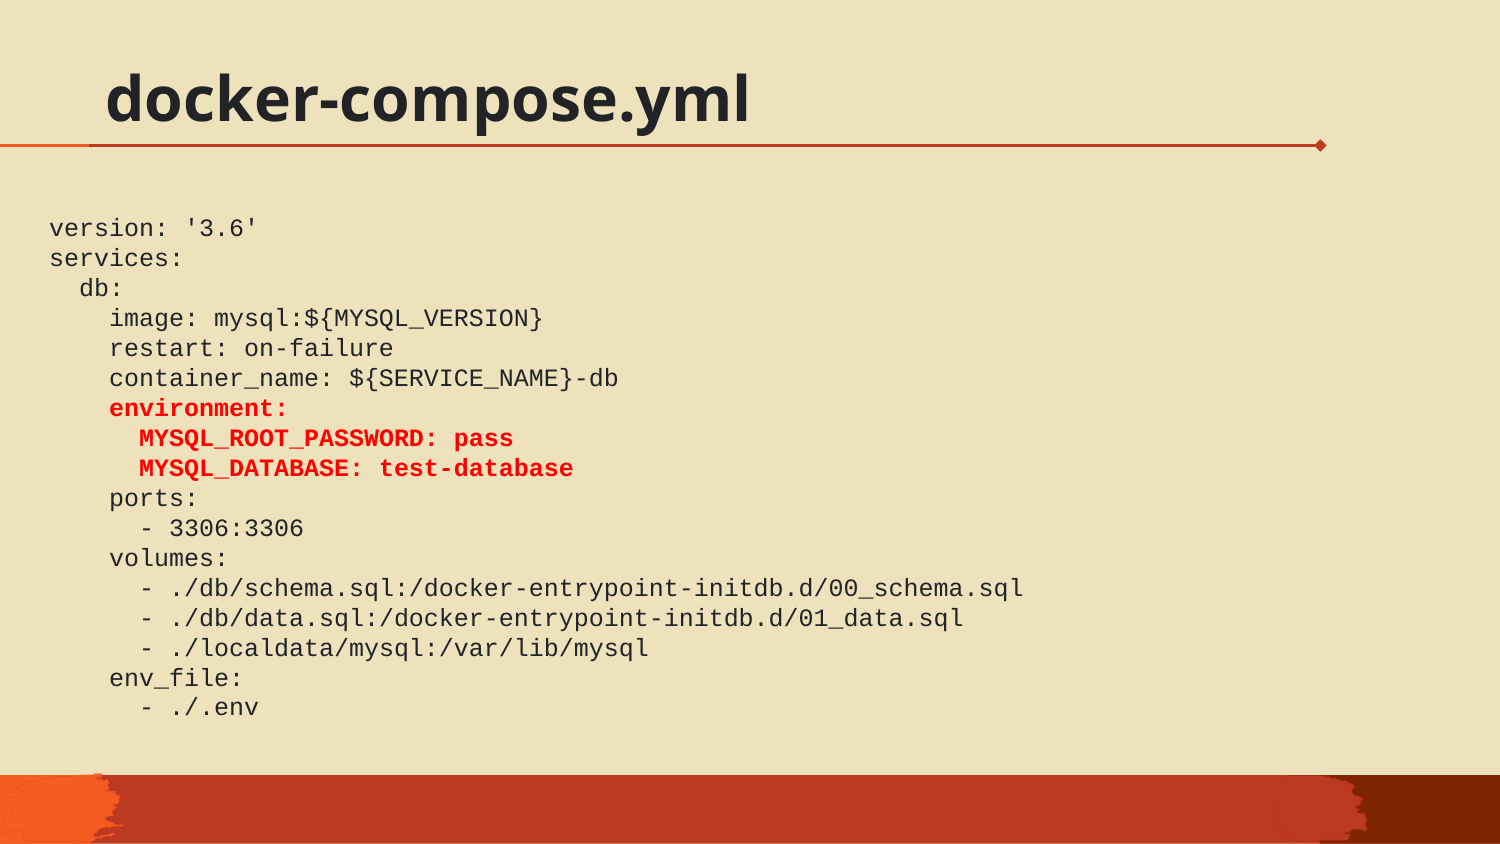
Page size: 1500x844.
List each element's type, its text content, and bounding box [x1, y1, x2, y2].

picture [1266, 770, 1370, 844]
list version: '3.6' services: db: image: mysql:${MYSQL_VERSION} restart: on-failure container_name: ${SERVICE_NAME}-db environment: MYSQL_ROOT_PASSWORD: pass MYSQL_DATABASE: test-database ports: - 3306:3306 volumes: - ./db/schema.sql:/docker-entrypoint-initdb.d/00_schema.sql - ./db/data.sql:/docker-entrypoint-initdb.d/01_data.sql - ./localdata/mysql:/var/lib/mysql env_file: - ./.env [34, 196, 1320, 745]
picture [0, 771, 130, 844]
title docker-compose.yml [90, 59, 1320, 150]
